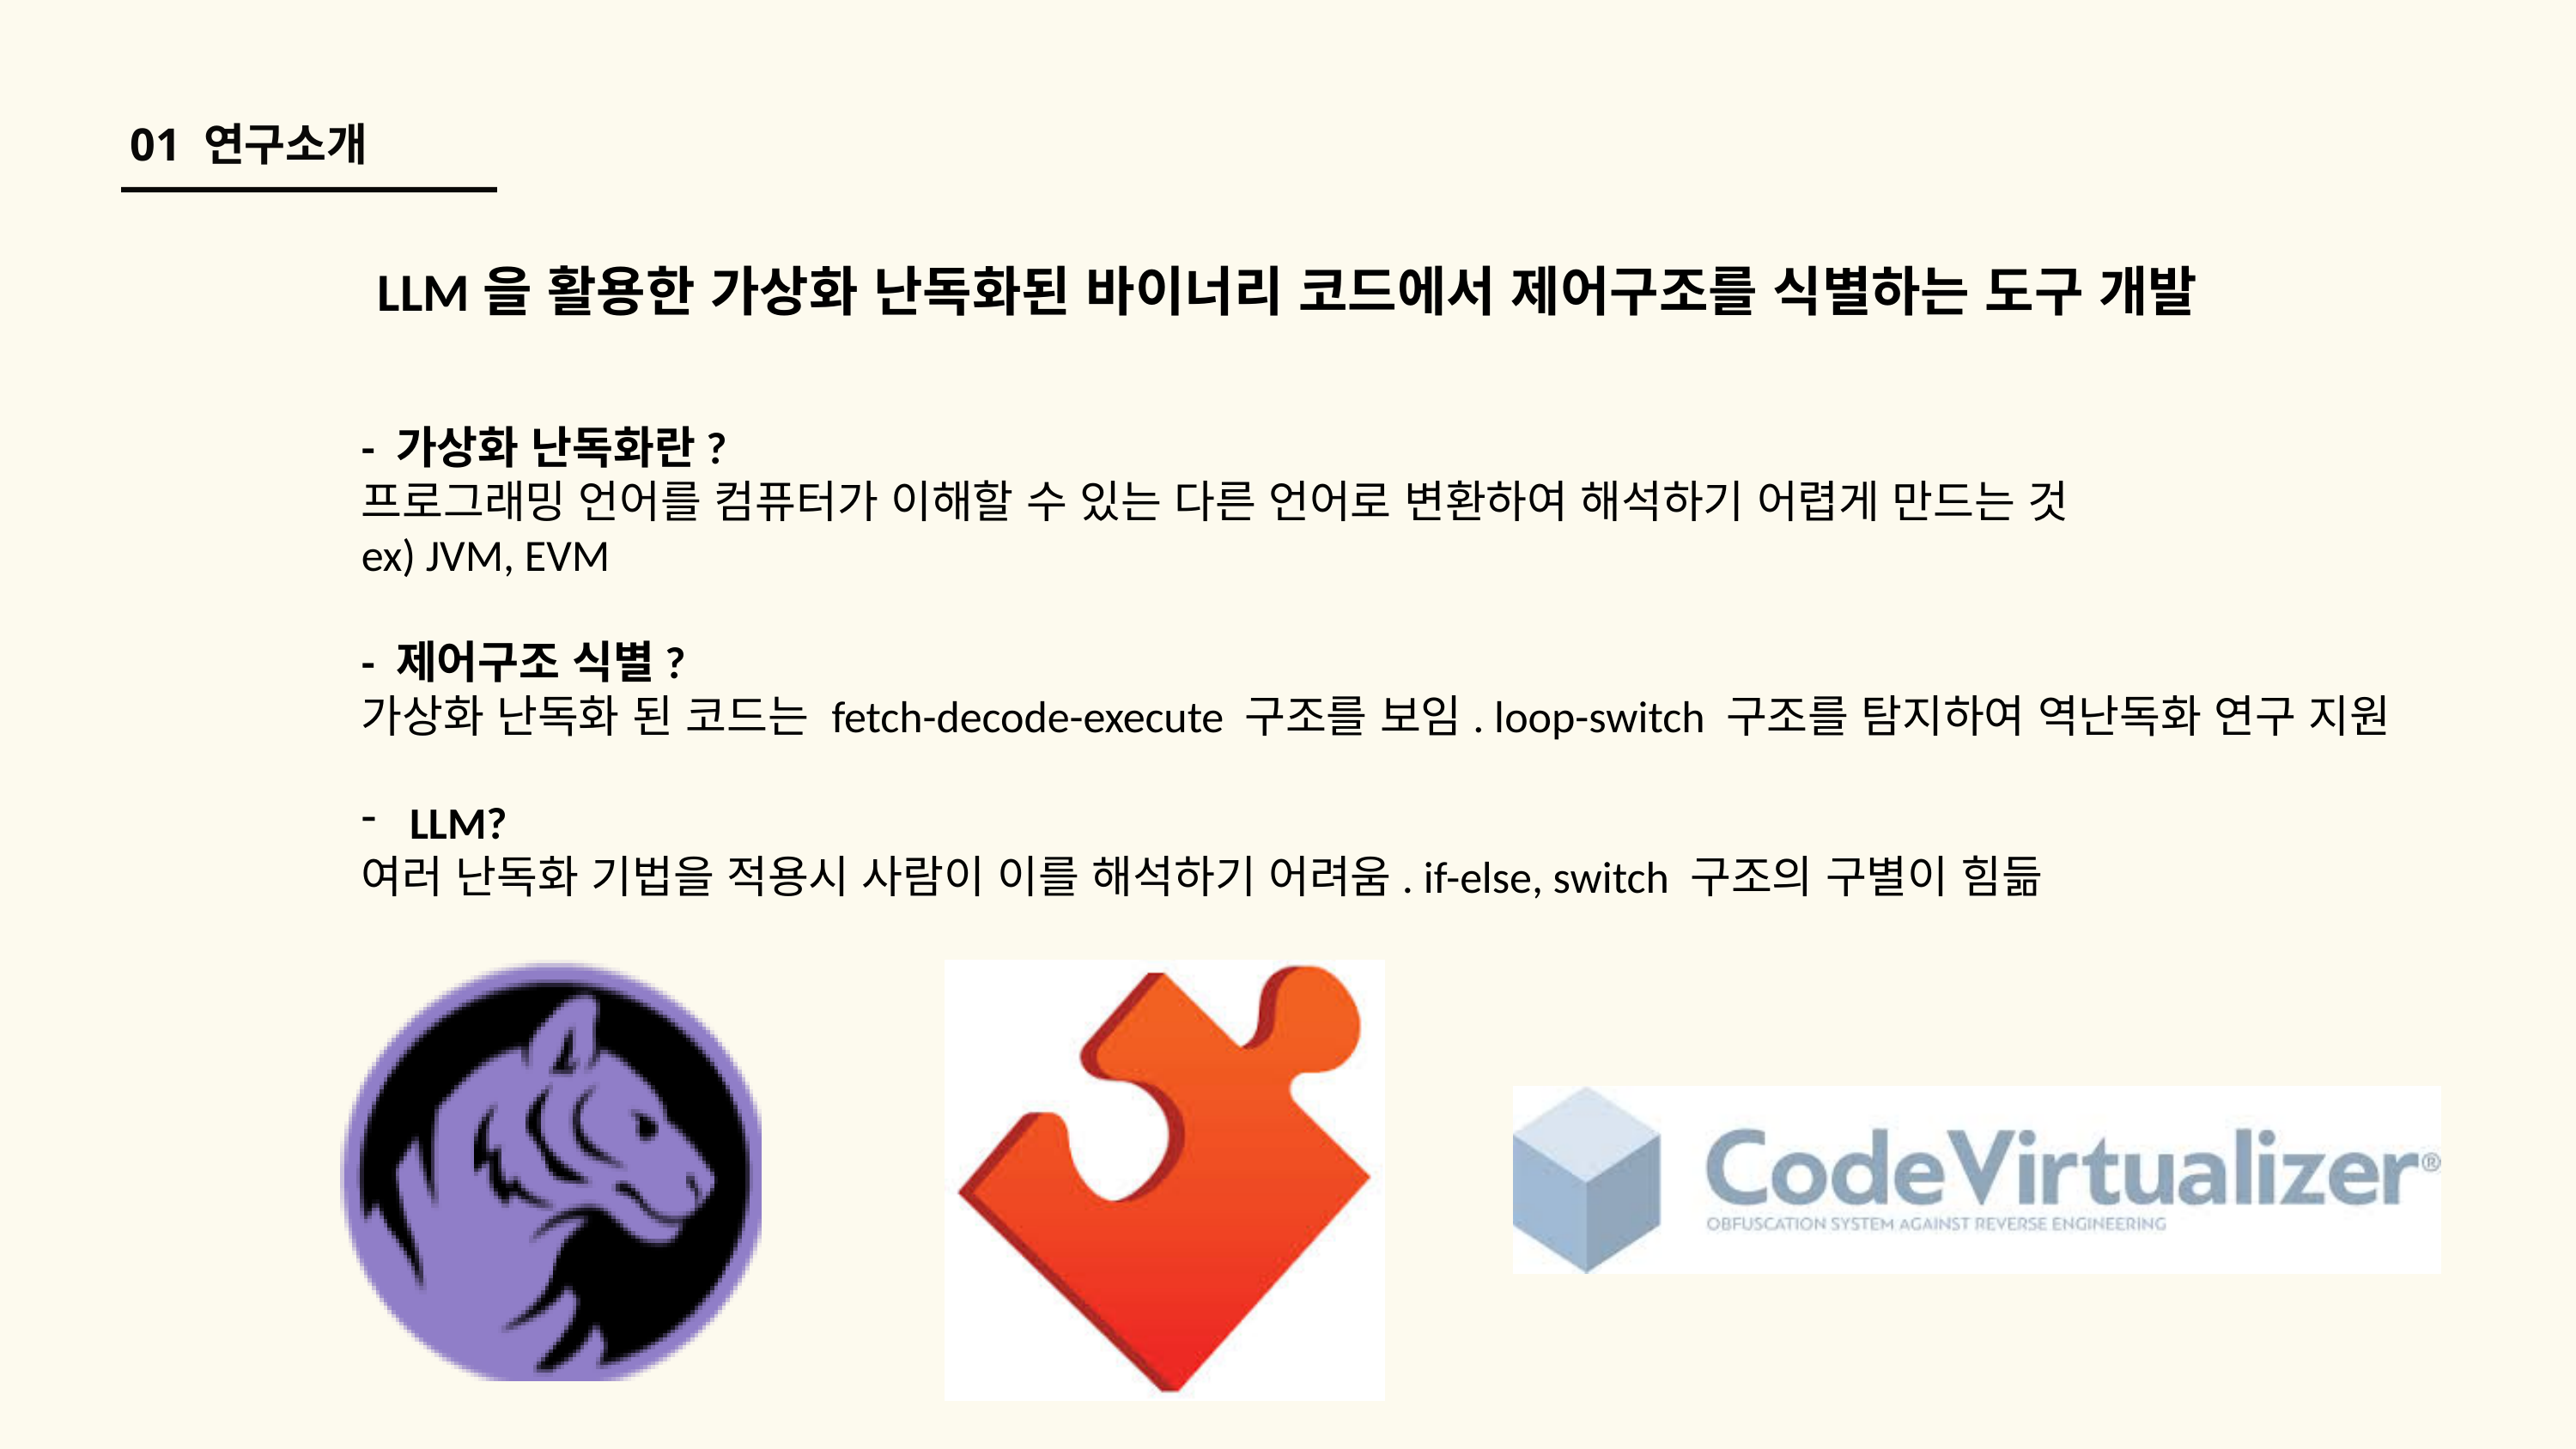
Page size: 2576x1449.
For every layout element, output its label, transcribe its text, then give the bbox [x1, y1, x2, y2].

picture [944, 960, 1385, 1401]
picture [320, 952, 762, 1381]
text_box LLM을 활용한 가상화 난독화된 바이너리 코드에서 제어구조를 식별하는 도구 개발 [364, 251, 2211, 329]
picture [1513, 1086, 2442, 1275]
text_box 01 연구소개 [130, 107, 497, 171]
text_box - 가상화 난독화란? 프로그래밍 언어를 컴퓨터가 이해할 수 있는 다른 언어로 변환하여 해석하기 어렵게 만드는 것 ex) JVM, EVM - 제어구조 식별? 가상화 난독화 된 코드는 fetch-decode-execute 구조를 보임. loop-switch 구조를 탐지하여 역난독화 연구 지원 LLM? 여러 난독화 기법을 적용시 사람이 이를 해석하기 어려움. if-else, switch 구조의 구별이 힘듦 [349, 413, 2404, 909]
